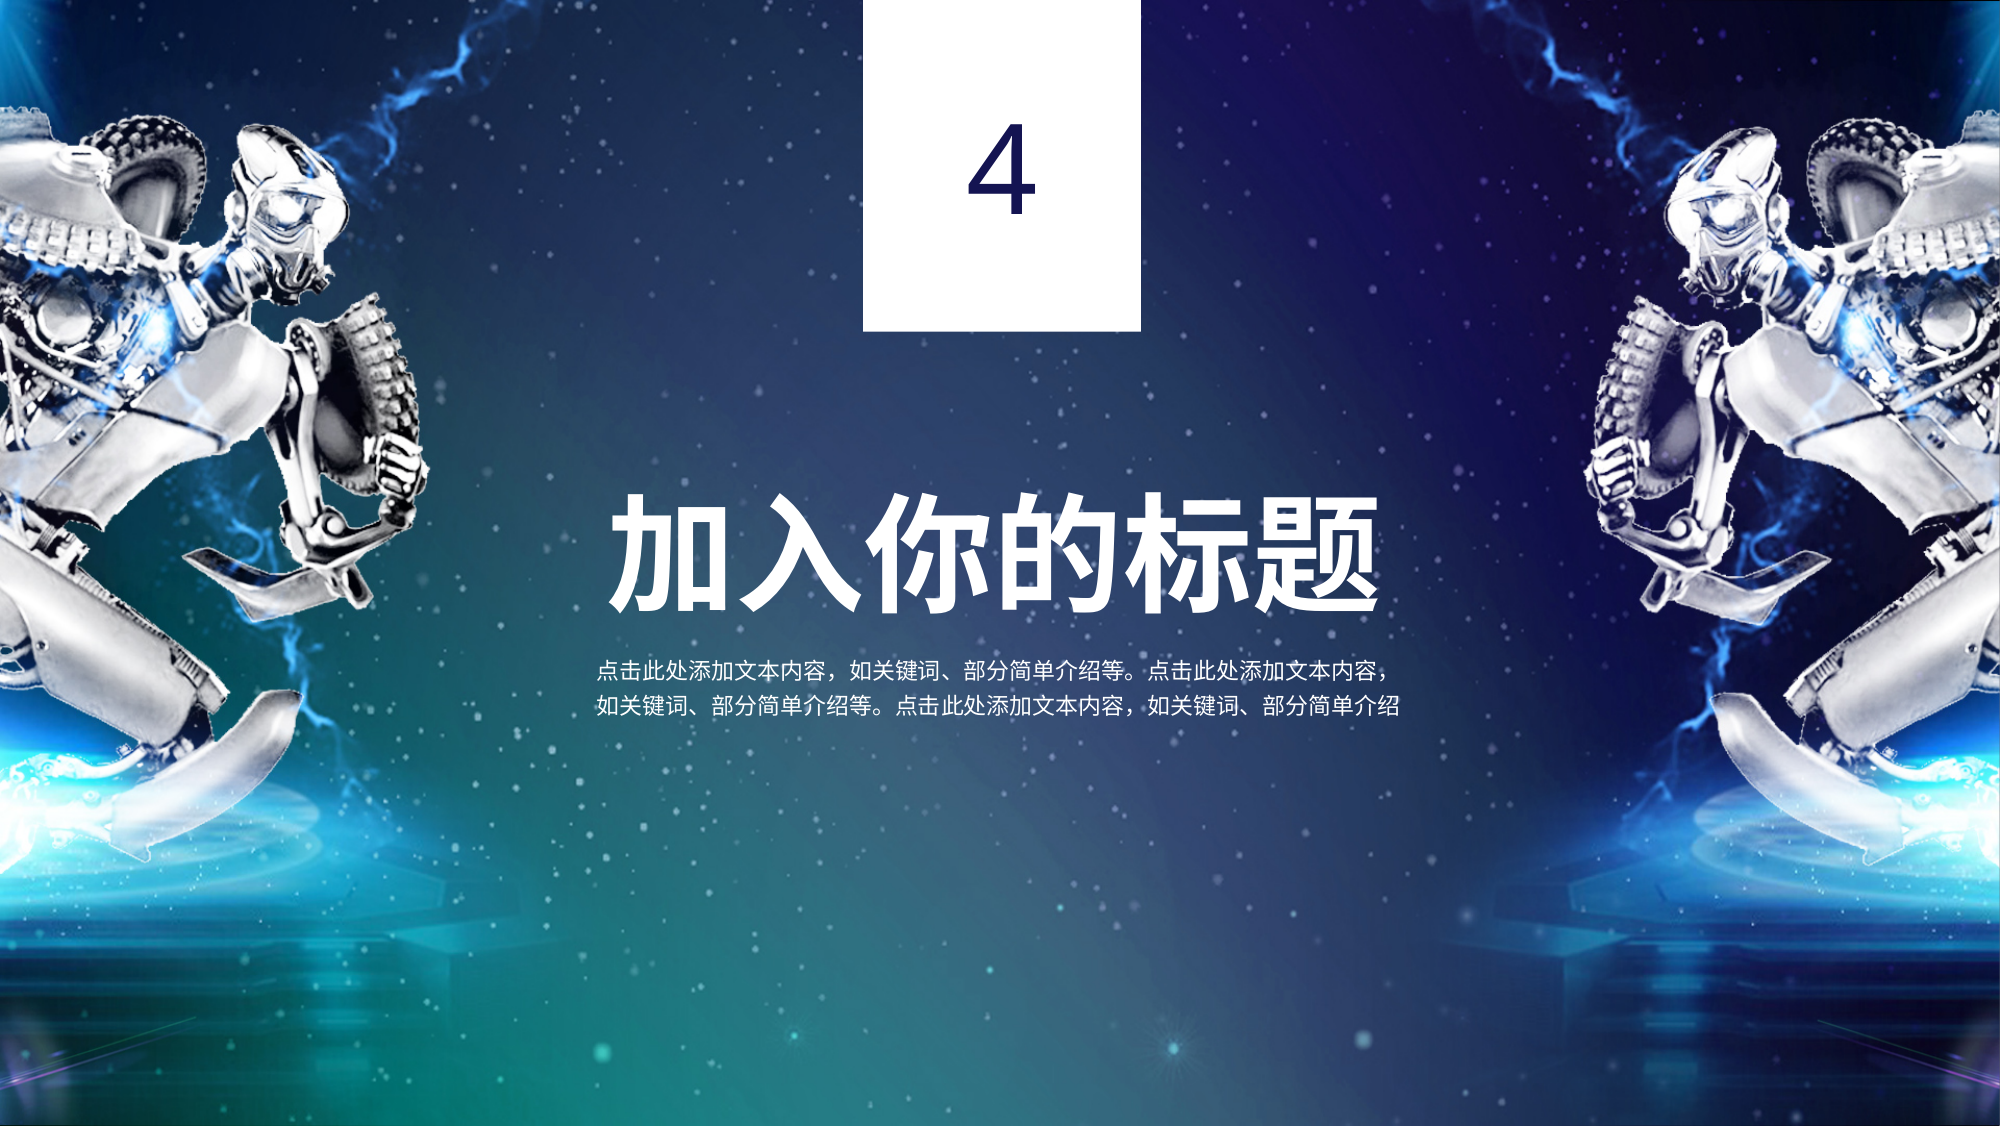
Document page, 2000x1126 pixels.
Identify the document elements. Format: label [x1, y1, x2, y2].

picture [0, 0, 2000, 1126]
text_box [581, 465, 1423, 725]
